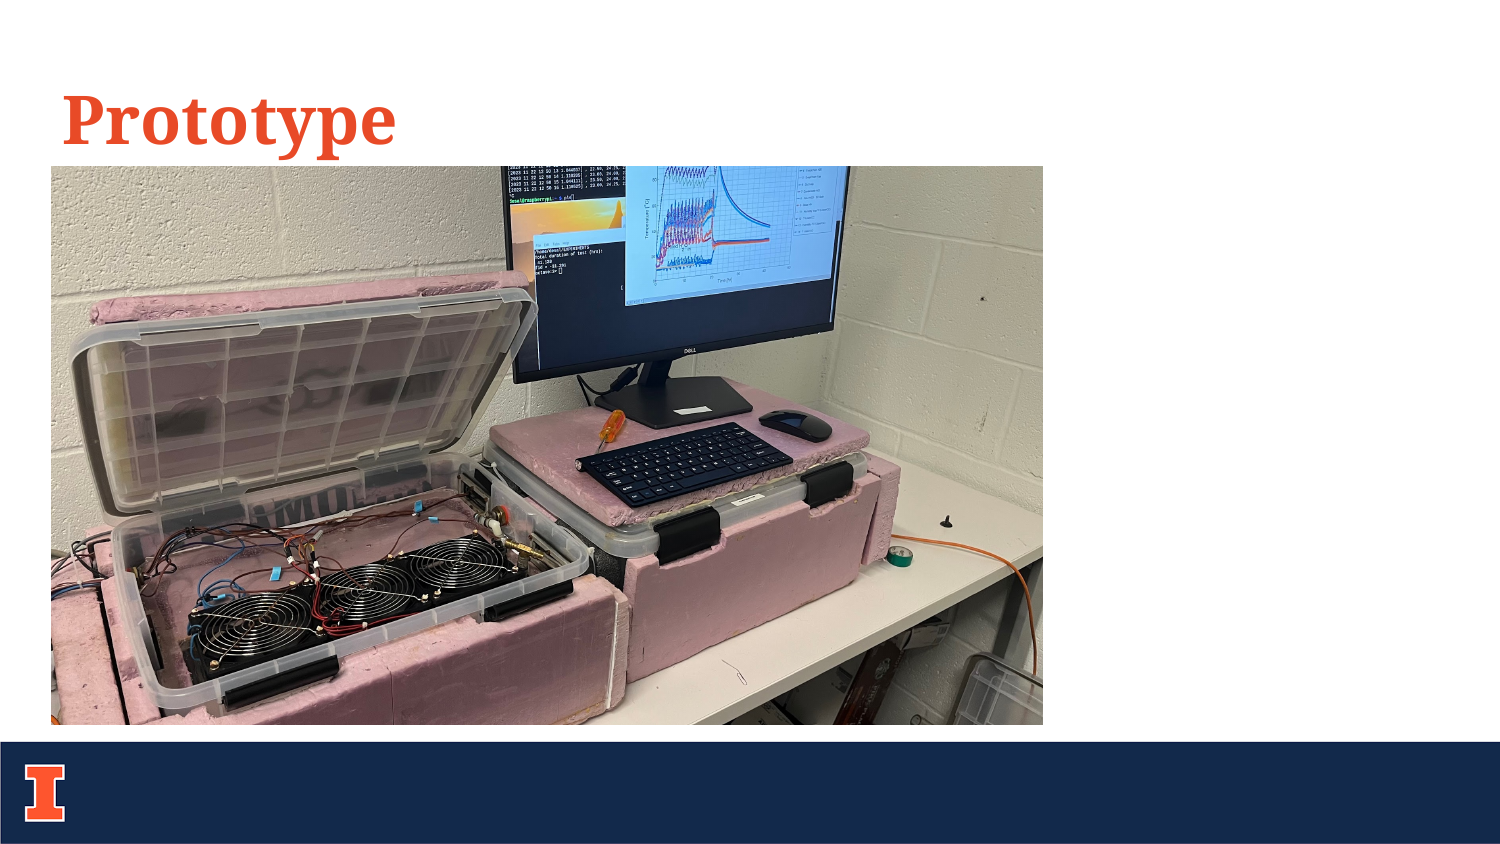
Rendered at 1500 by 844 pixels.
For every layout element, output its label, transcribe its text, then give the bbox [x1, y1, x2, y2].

title Prototype [51, 72, 1449, 167]
picture [0, 0, 1500, 844]
